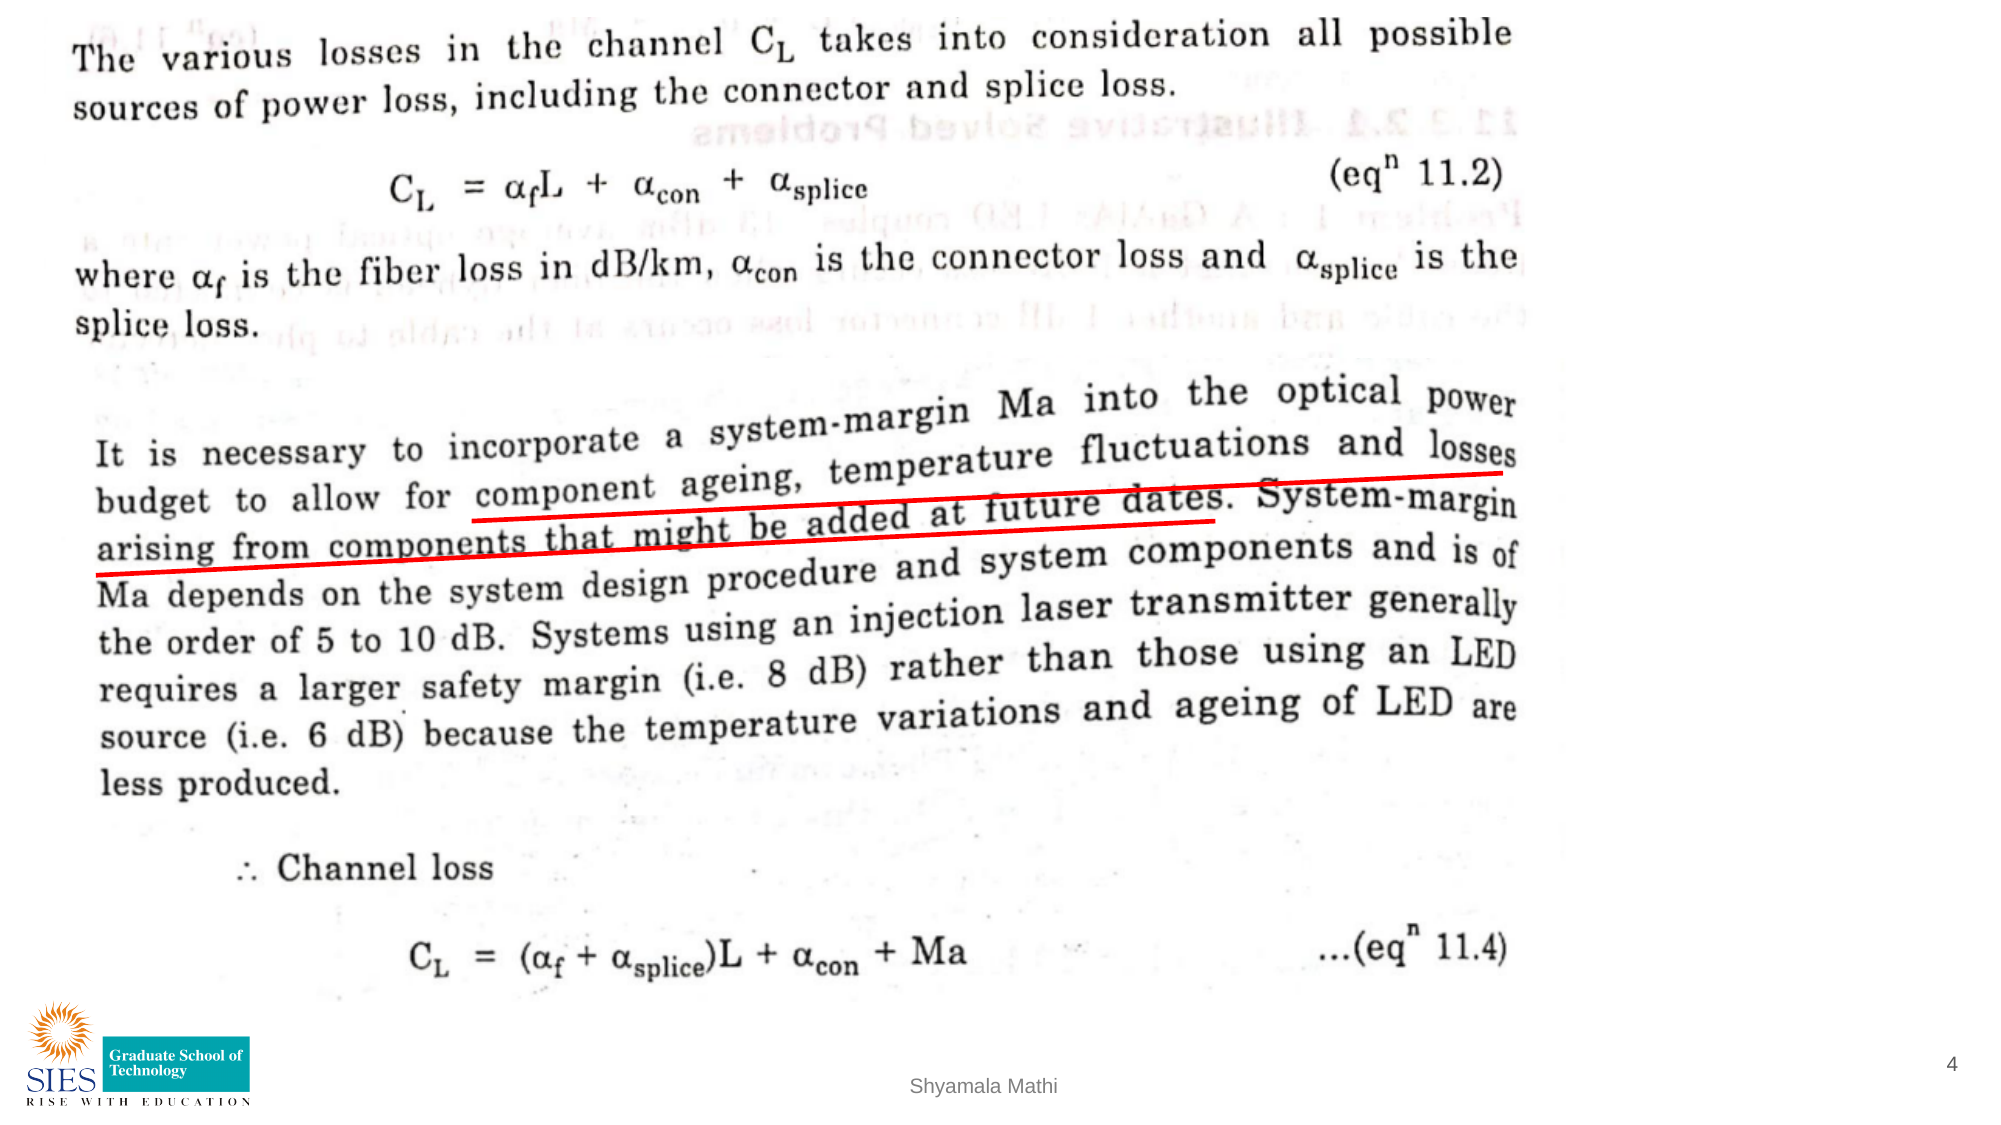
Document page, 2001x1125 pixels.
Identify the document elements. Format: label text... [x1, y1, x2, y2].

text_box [471, 472, 1504, 522]
picture [44, 17, 1581, 359]
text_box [95, 520, 1216, 576]
picture [26, 998, 250, 1106]
slide_number 4 [1853, 1019, 1974, 1106]
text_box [60, 357, 1570, 1002]
